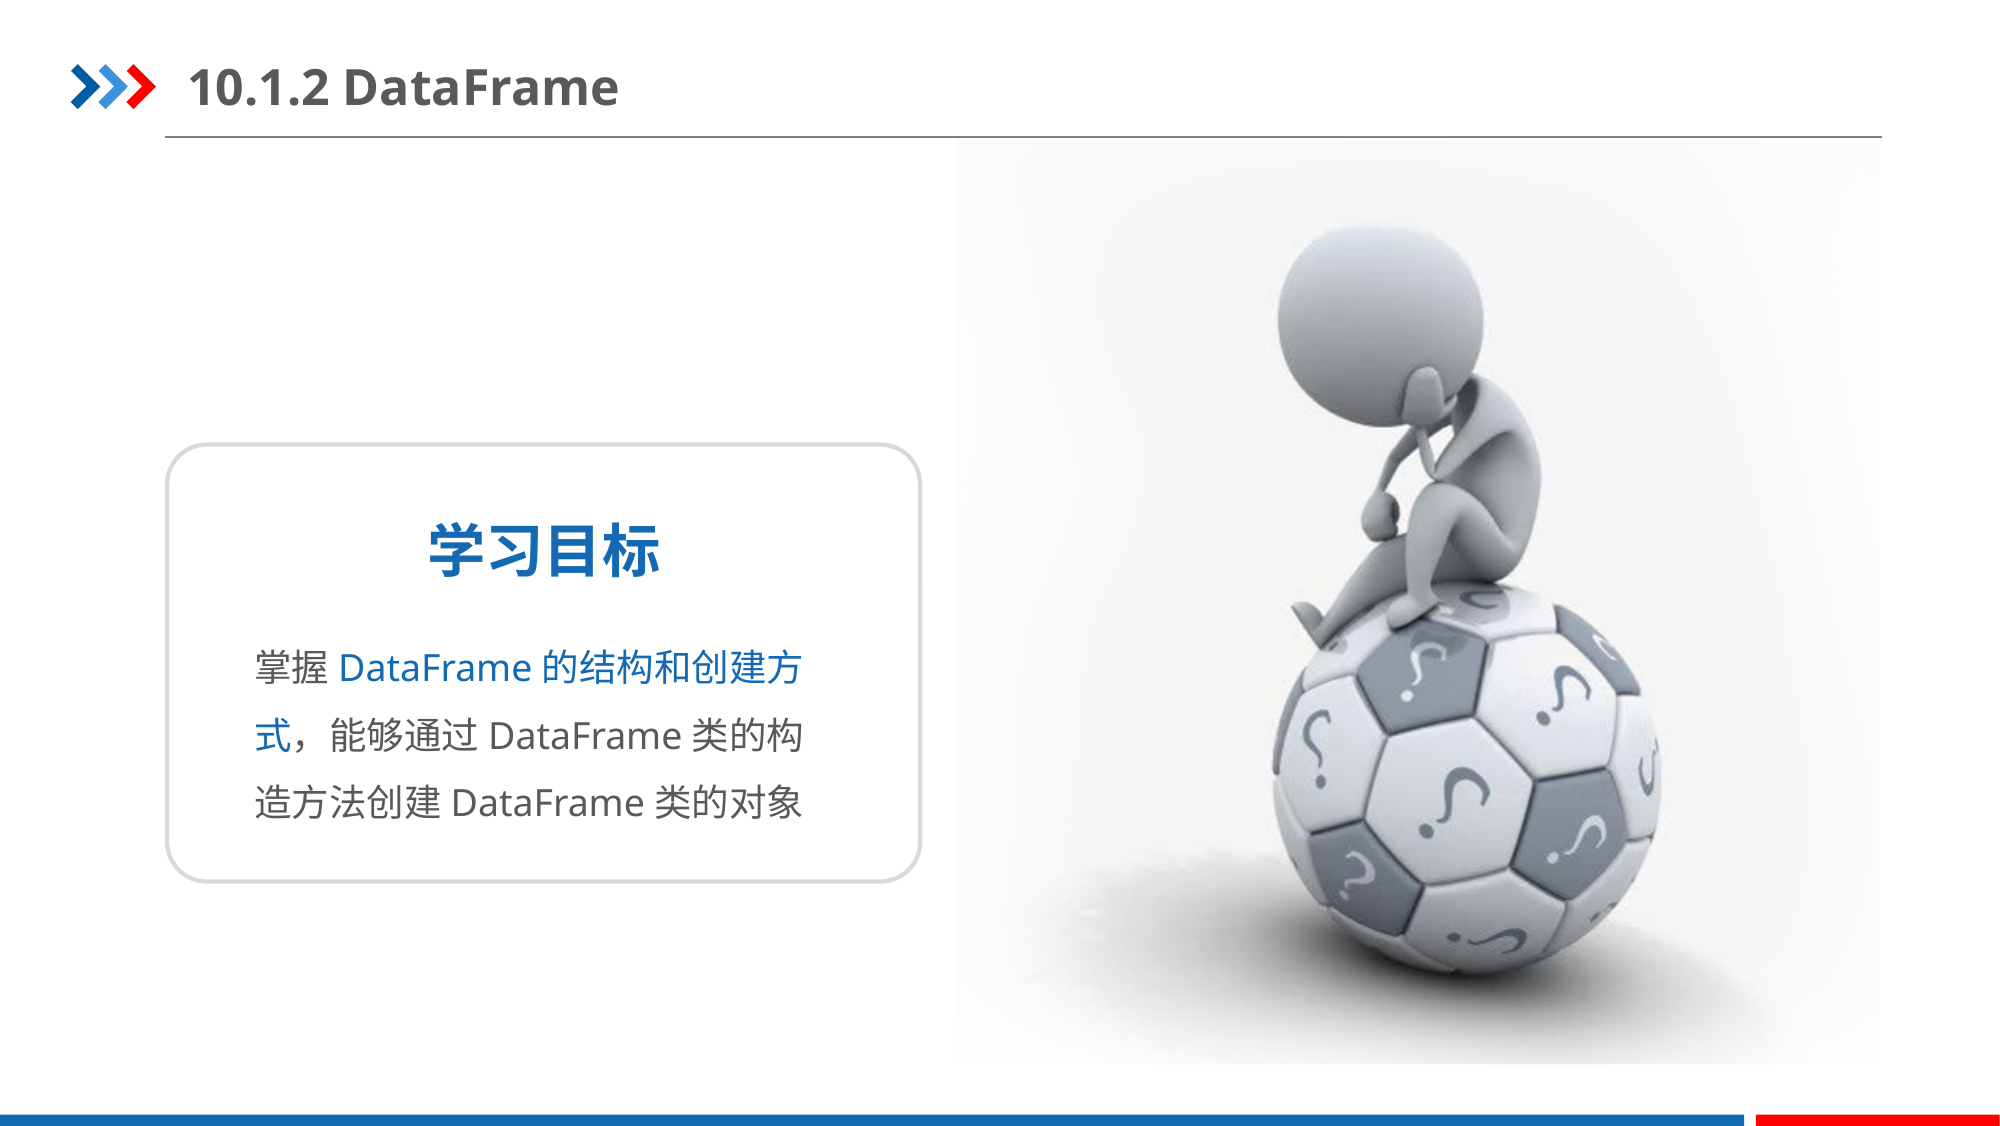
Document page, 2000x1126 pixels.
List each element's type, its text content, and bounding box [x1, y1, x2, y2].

text_box 学习目标 [167, 506, 921, 592]
text_box 10.1.2 DataFrame [187, 43, 870, 127]
picture [954, 140, 1881, 1066]
text_box [165, 442, 923, 884]
text_box 掌握DataFrame的结构和创建方式，能够通过DataFrame类的构造方法创建DataFrame类的对象 [239, 614, 853, 832]
